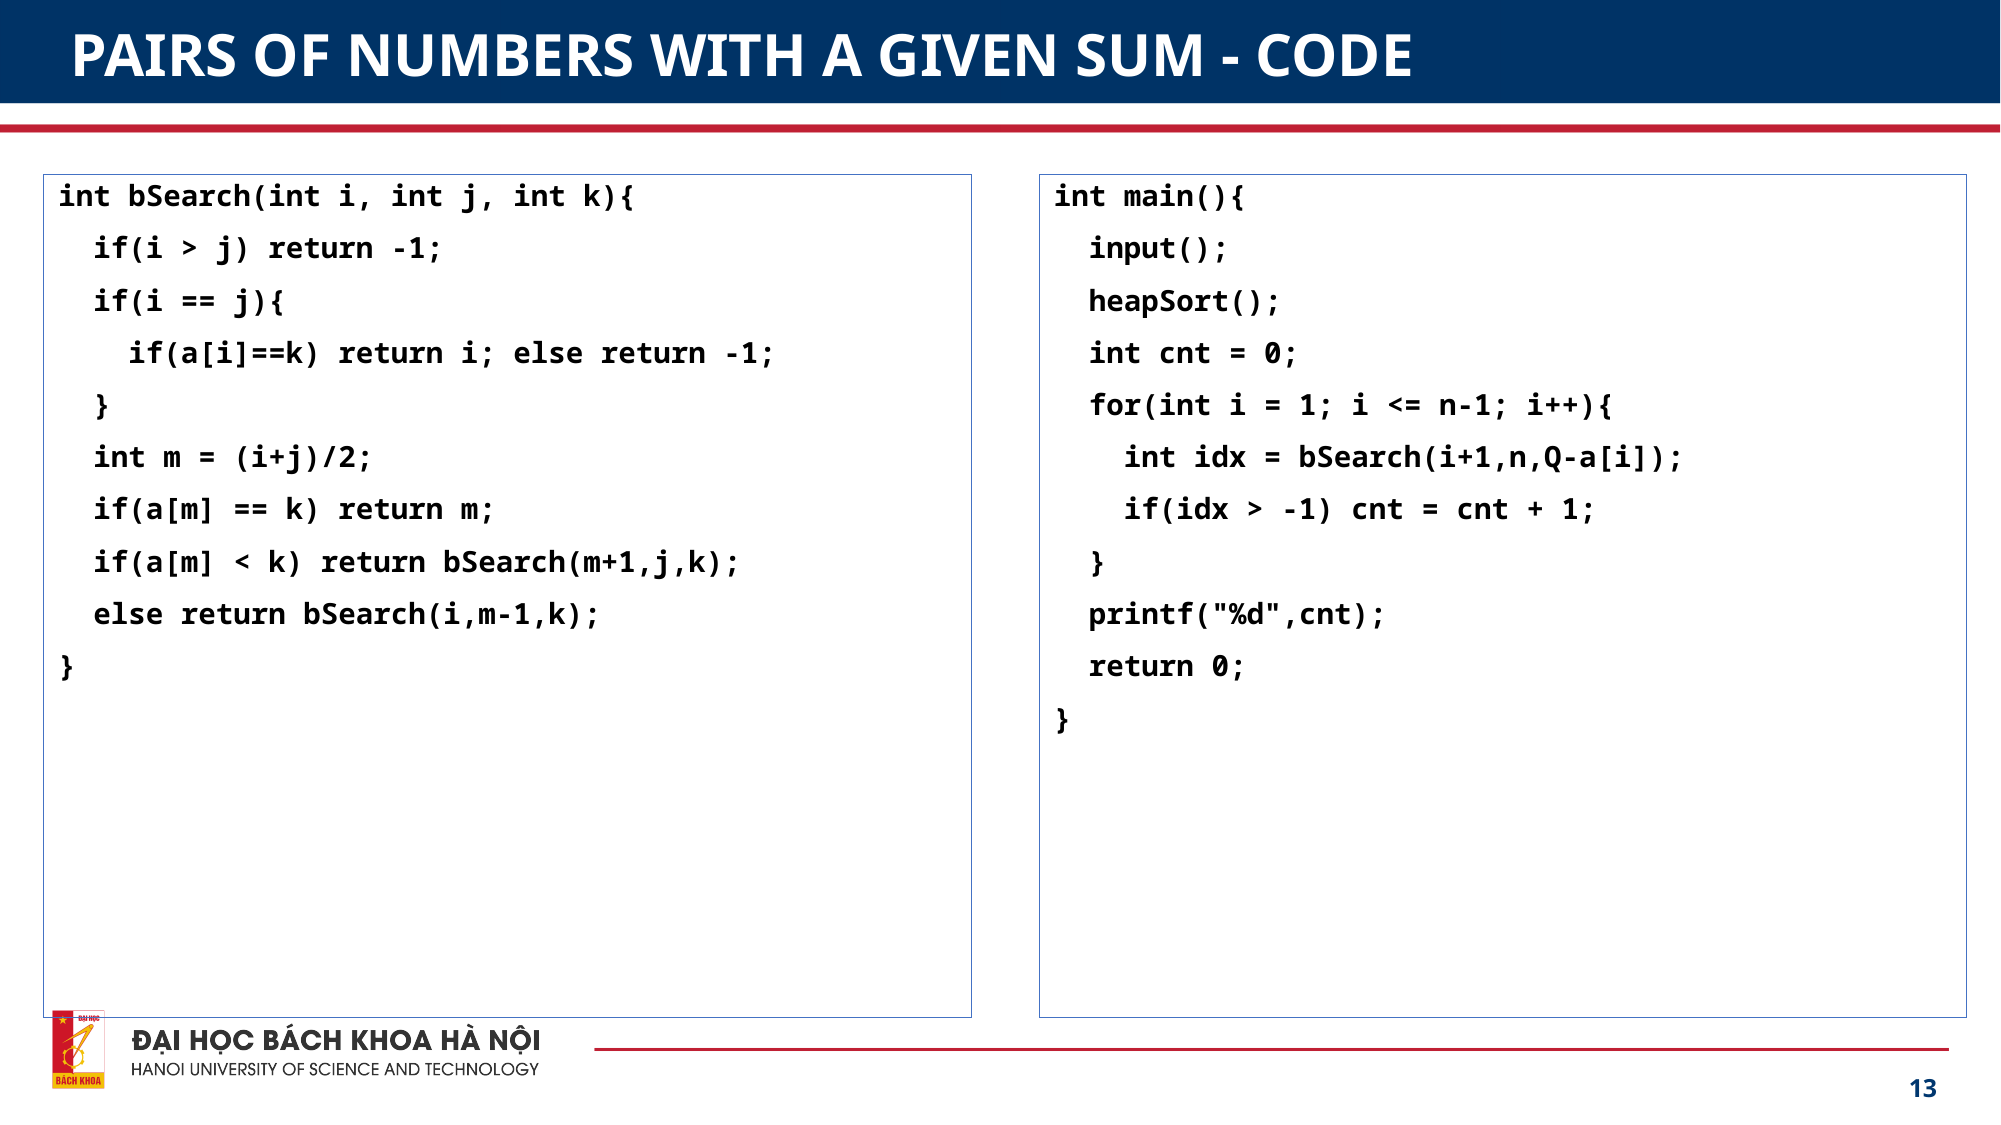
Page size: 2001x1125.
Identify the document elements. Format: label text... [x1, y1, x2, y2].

title PAIRS OF NUMBERS WITH A GIVEN SUM - CODE [55, 18, 1945, 90]
text_box int bSearch(int i, int j, int k){ if(i > j) return -1; if(i == j){ if(a[i]==k) return i; else return -1; } int m = (i+j)/2; if(a[m] == k) return m; if(a[m] < k) return bSearch(m+1,j,k); else return bSearch(i,m-1,k); } [43, 174, 972, 1018]
slide_number 13 [1502, 1065, 1953, 1125]
picture [0, 0, 2001, 1125]
text_box int main(){ input(); heapSort(); int cnt = 0; for(int i = 1; i <= n-1; i++){ int idx = bSearch(i+1,n,Q-a[i]); if(idx > -1) cnt = cnt + 1; } printf("%d",cnt); return 0; } [1039, 174, 1967, 1018]
